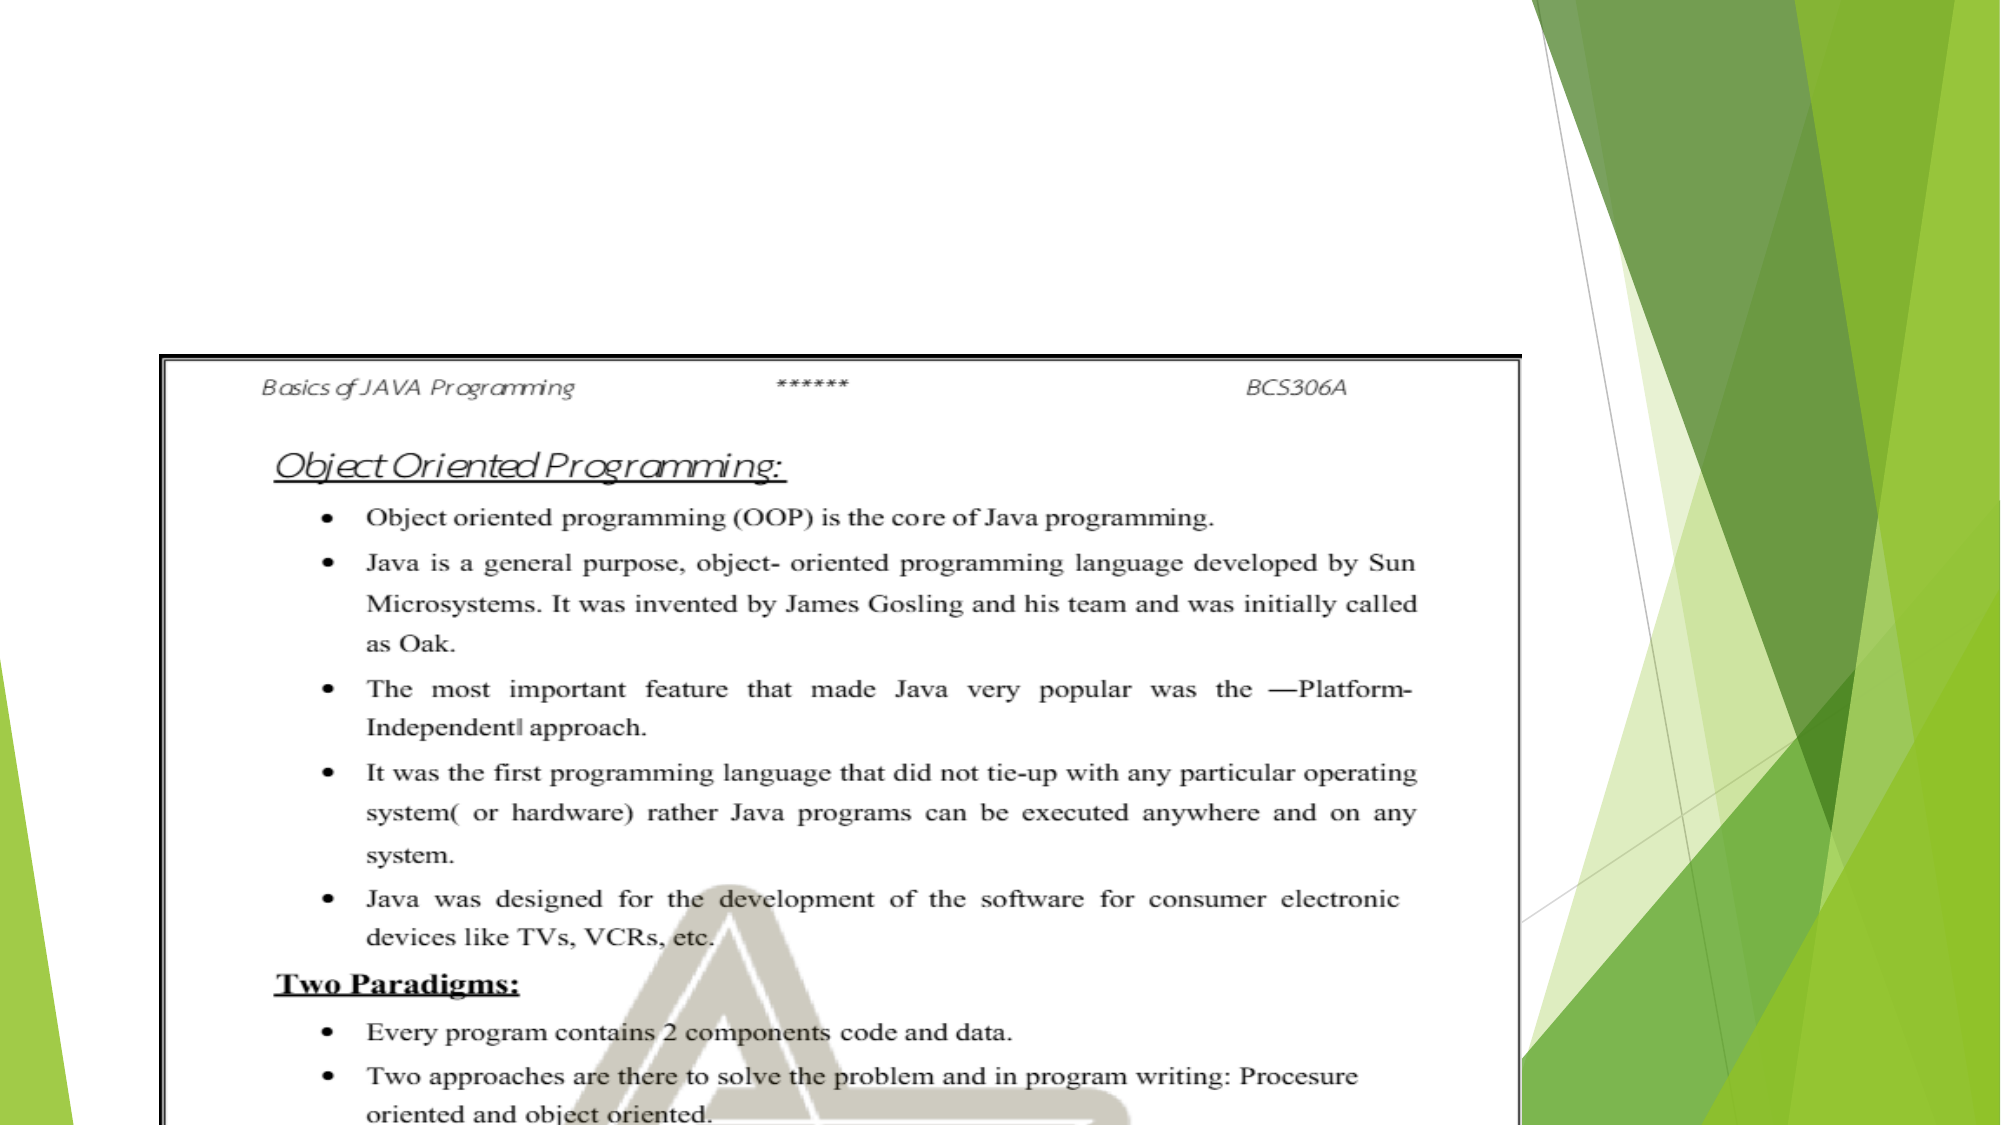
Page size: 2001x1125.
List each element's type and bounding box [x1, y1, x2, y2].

list [159, 354, 1522, 1125]
